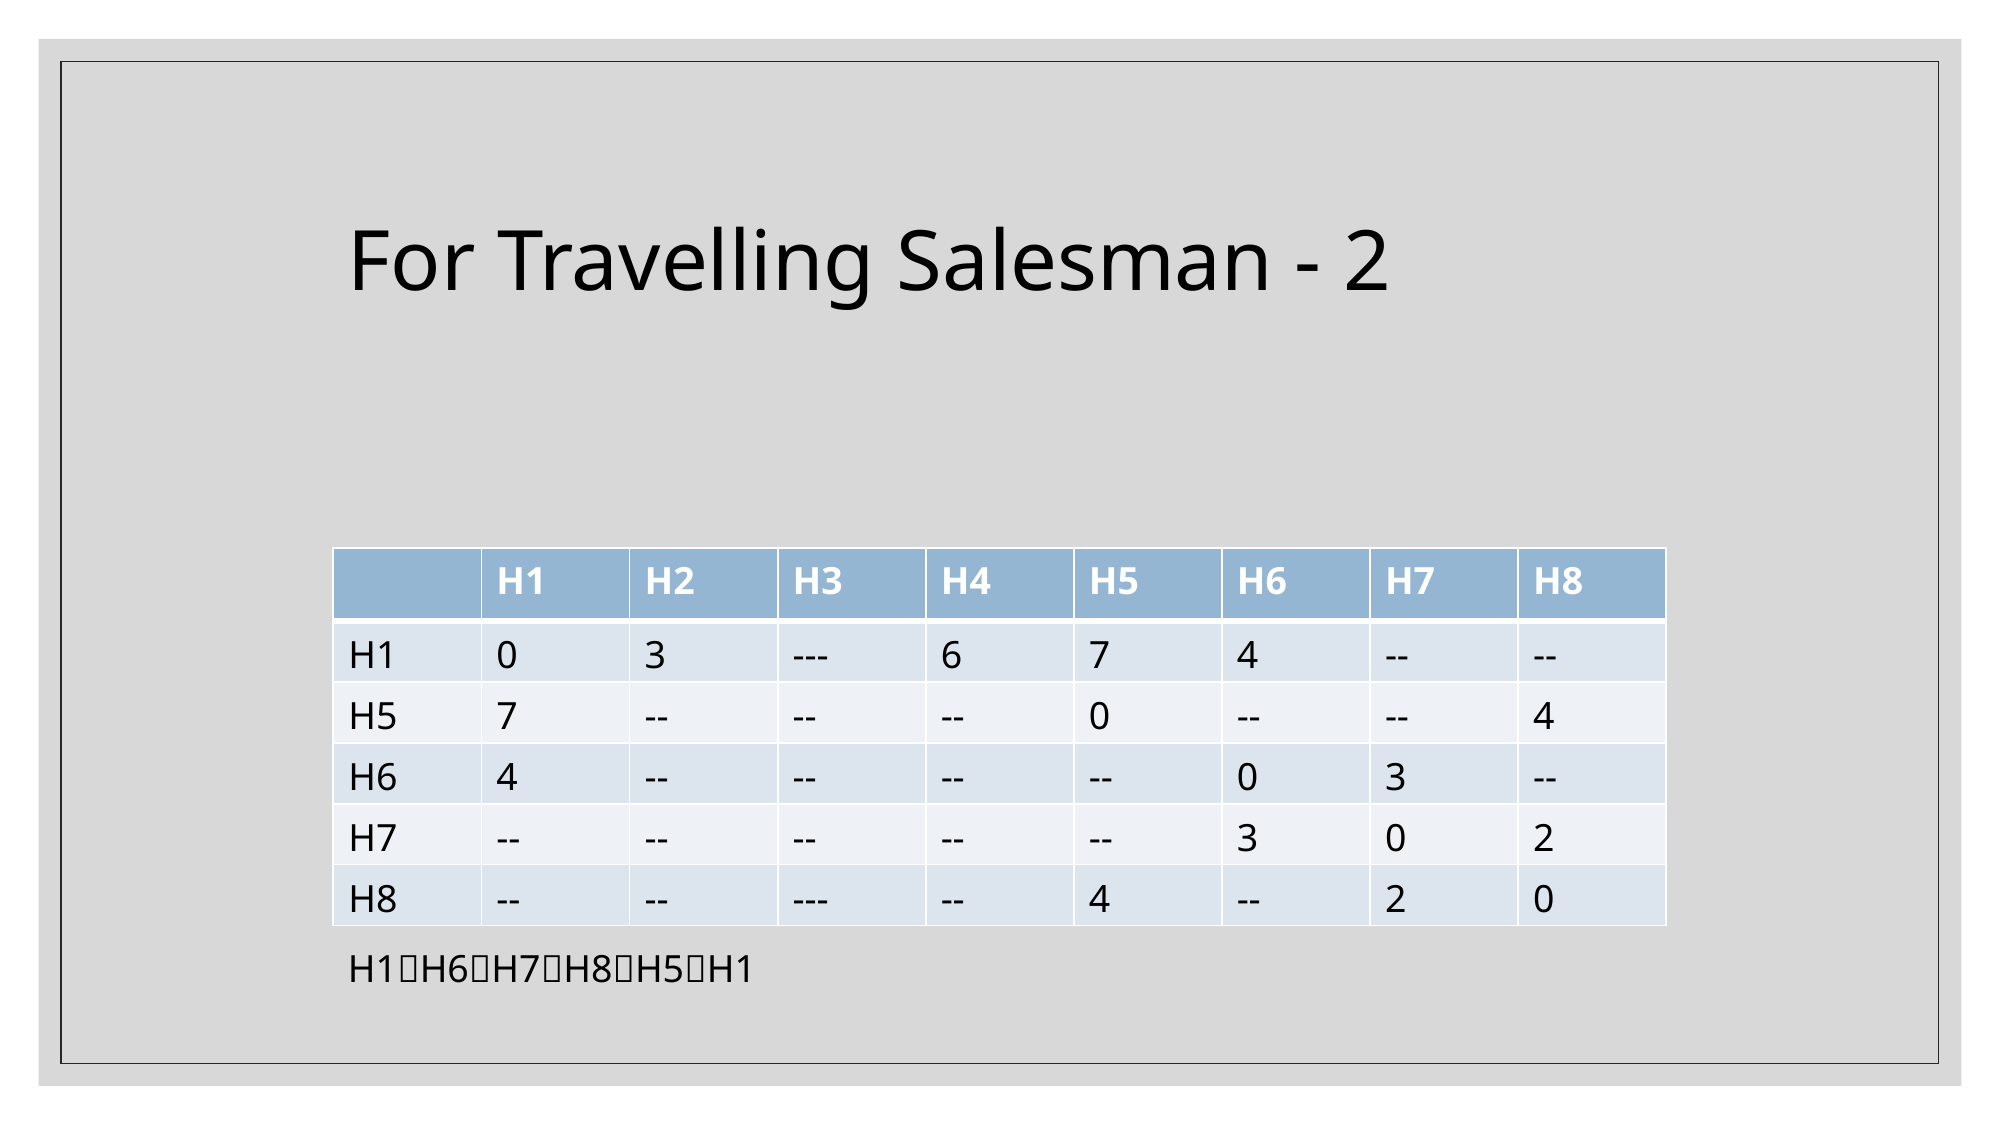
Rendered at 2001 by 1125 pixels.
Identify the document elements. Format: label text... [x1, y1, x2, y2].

table_cell 3 [630, 624, 777, 681]
table_cell -- [1075, 744, 1221, 803]
table_cell 4 [1223, 624, 1369, 681]
table_cell -- [927, 744, 1073, 803]
table_cell H8 [334, 865, 481, 925]
table_header H7 [1371, 549, 1517, 618]
table_cell -- [1371, 624, 1517, 681]
table_cell 7 [482, 683, 629, 742]
table_cell -- [630, 744, 777, 803]
table_cell 7 [1075, 624, 1221, 681]
table_cell -- [779, 805, 925, 864]
table_cell H1 [334, 624, 481, 681]
table_cell H6 [334, 744, 481, 803]
table_cell 3 [1223, 805, 1369, 864]
table_cell 4 [1075, 865, 1221, 925]
table_cell -- [927, 865, 1073, 925]
table_cell -- [482, 865, 629, 925]
table_cell -- [482, 805, 629, 864]
table_cell 2 [1519, 805, 1665, 864]
table_cell H5 [334, 683, 481, 742]
table_header H5 [1075, 549, 1221, 618]
table_cell 0 [1223, 744, 1369, 803]
table_header H8 [1519, 549, 1665, 618]
table_cell --- [779, 624, 925, 681]
table_cell -- [1371, 683, 1517, 742]
table_cell 0 [1371, 805, 1517, 864]
table_cell -- [927, 683, 1073, 742]
table_cell -- [1519, 744, 1665, 803]
table_cell --- [779, 865, 925, 925]
table_cell 2 [1371, 865, 1517, 925]
table_cell 3 [1371, 744, 1517, 803]
table_cell -- [1223, 683, 1369, 742]
table_cell -- [1075, 805, 1221, 864]
table_cell 0 [482, 624, 629, 681]
table_header H2 [630, 549, 777, 618]
table_cell -- [630, 805, 777, 864]
table_cell 6 [927, 624, 1073, 681]
text_box For Travelling Salesman - 2 [333, 199, 1667, 315]
table_header H1 [482, 549, 629, 618]
table_cell -- [630, 865, 777, 925]
text_box H1H6H7H8H5H1 [333, 937, 1667, 998]
table_header H4 [927, 549, 1073, 618]
table_cell 4 [482, 744, 629, 803]
table_cell H7 [334, 805, 481, 864]
table_cell 0 [1519, 865, 1665, 925]
table_cell -- [927, 805, 1073, 864]
table_cell -- [779, 683, 925, 742]
table_cell 4 [1519, 683, 1665, 742]
table_cell 0 [1075, 683, 1221, 742]
table_cell -- [630, 683, 777, 742]
table_cell -- [1223, 865, 1369, 925]
table_cell -- [779, 744, 925, 803]
table_header H3 [779, 549, 925, 618]
table_cell -- [1519, 624, 1665, 681]
table_header [334, 549, 481, 618]
table_header H6 [1223, 549, 1369, 618]
